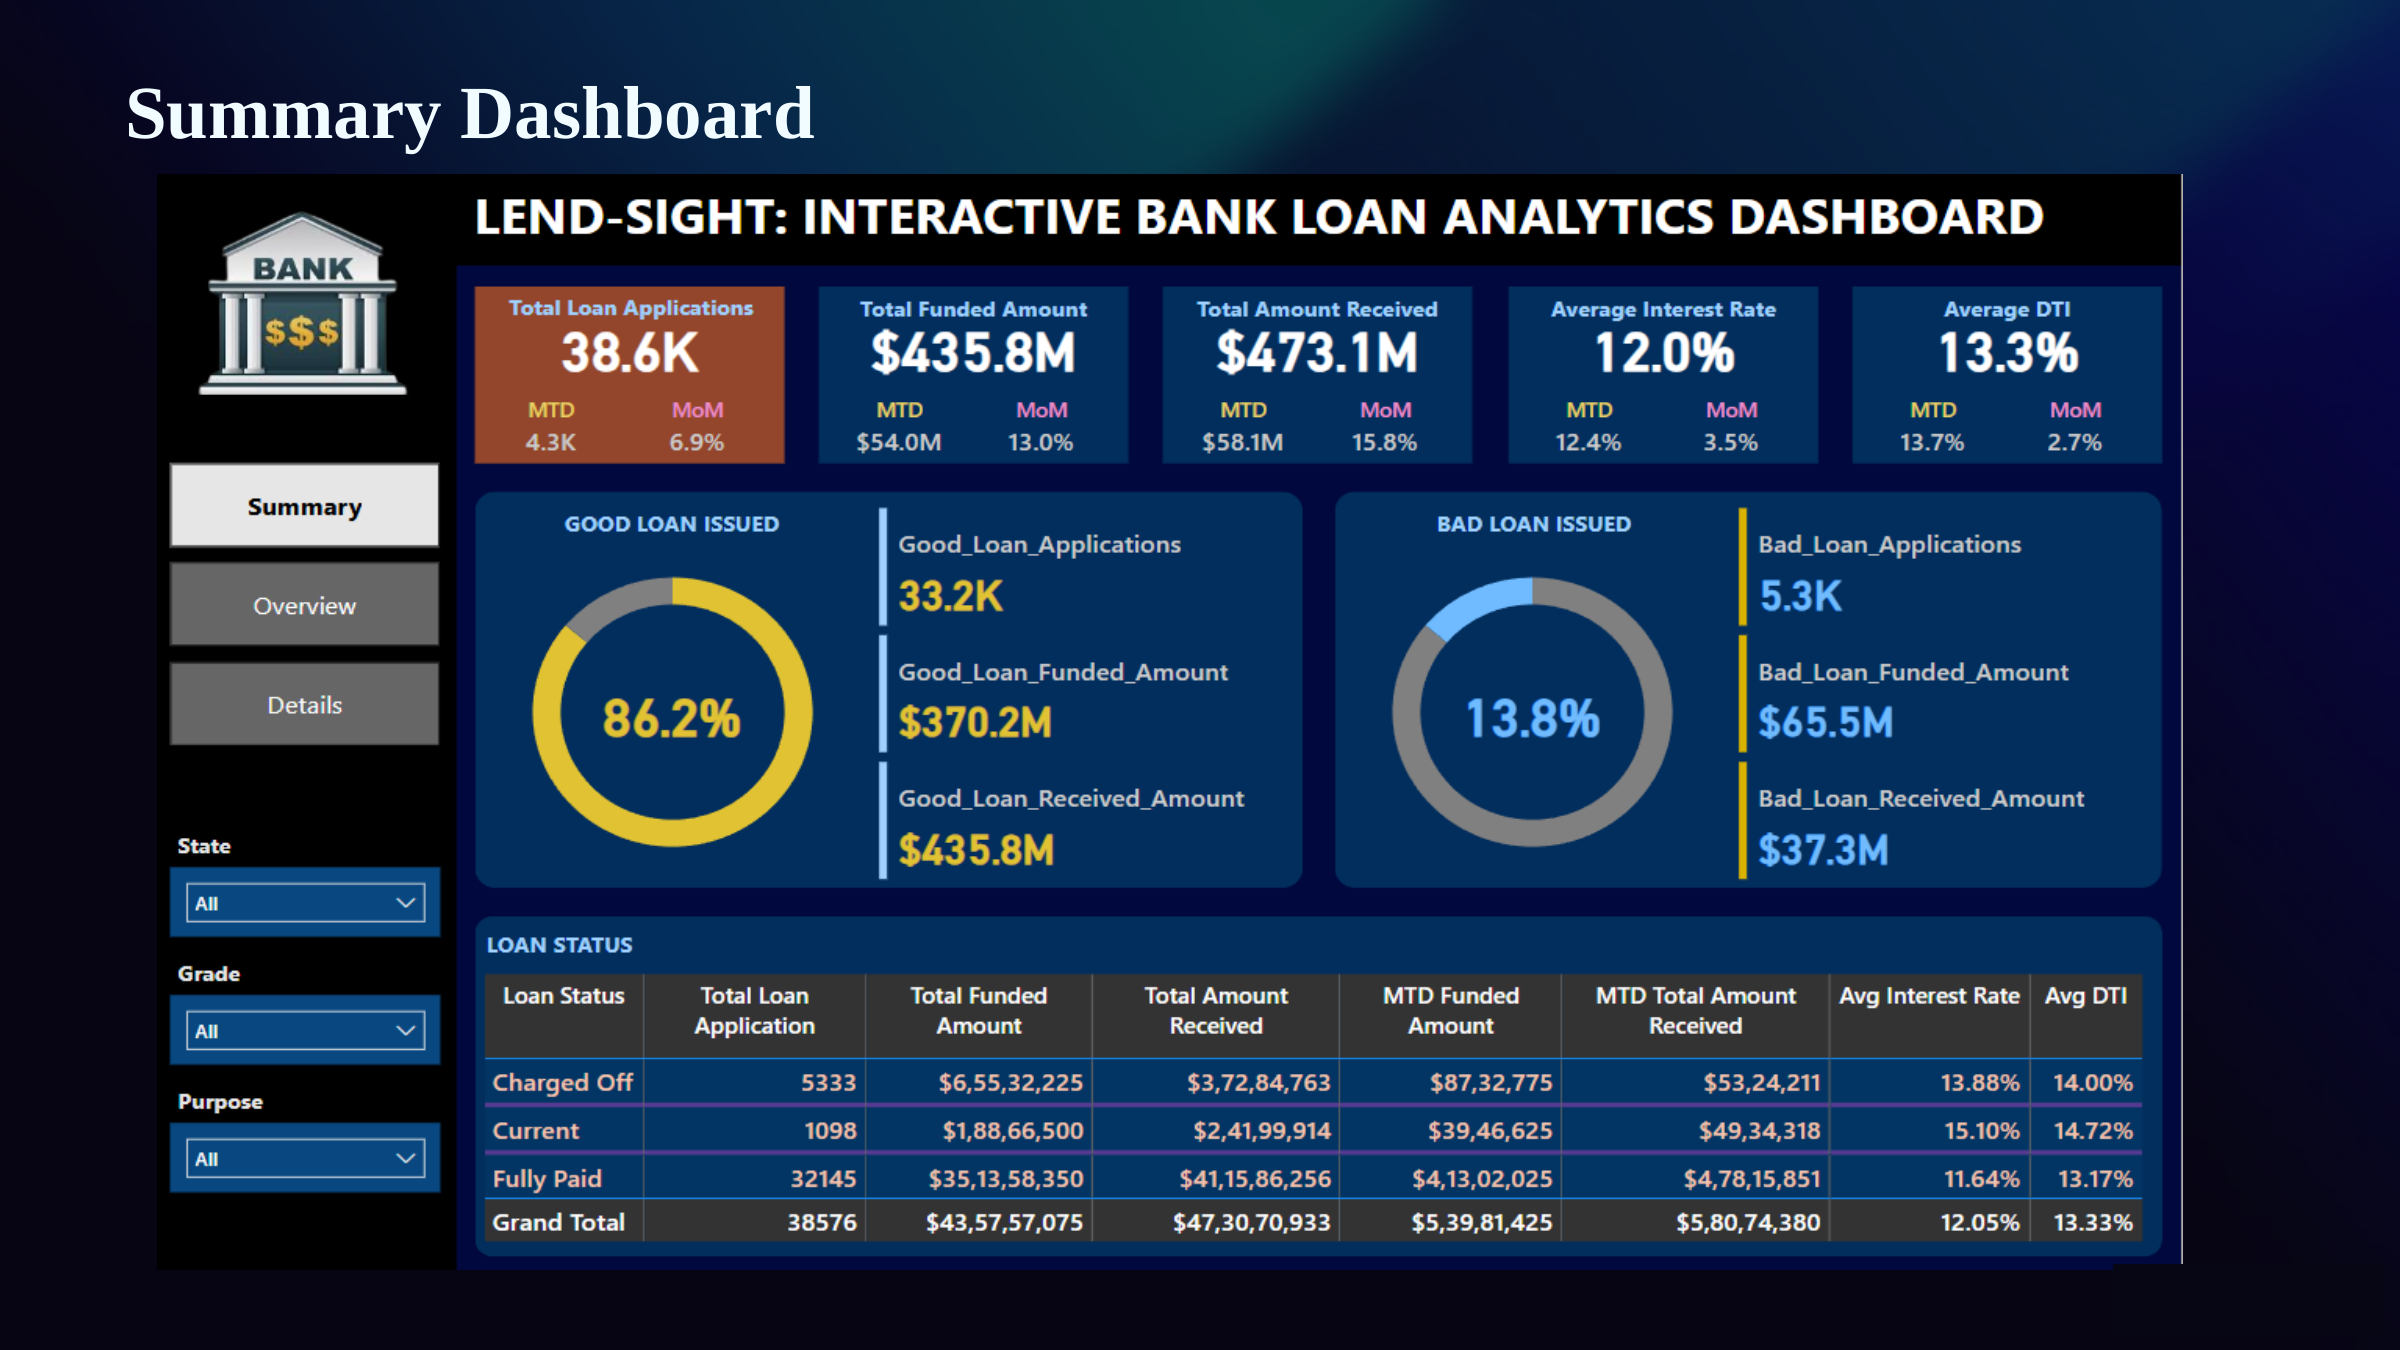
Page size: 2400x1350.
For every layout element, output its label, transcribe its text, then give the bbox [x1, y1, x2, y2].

picture [157, 174, 2389, 1339]
text_box Summary Dashboard [110, 55, 1311, 162]
